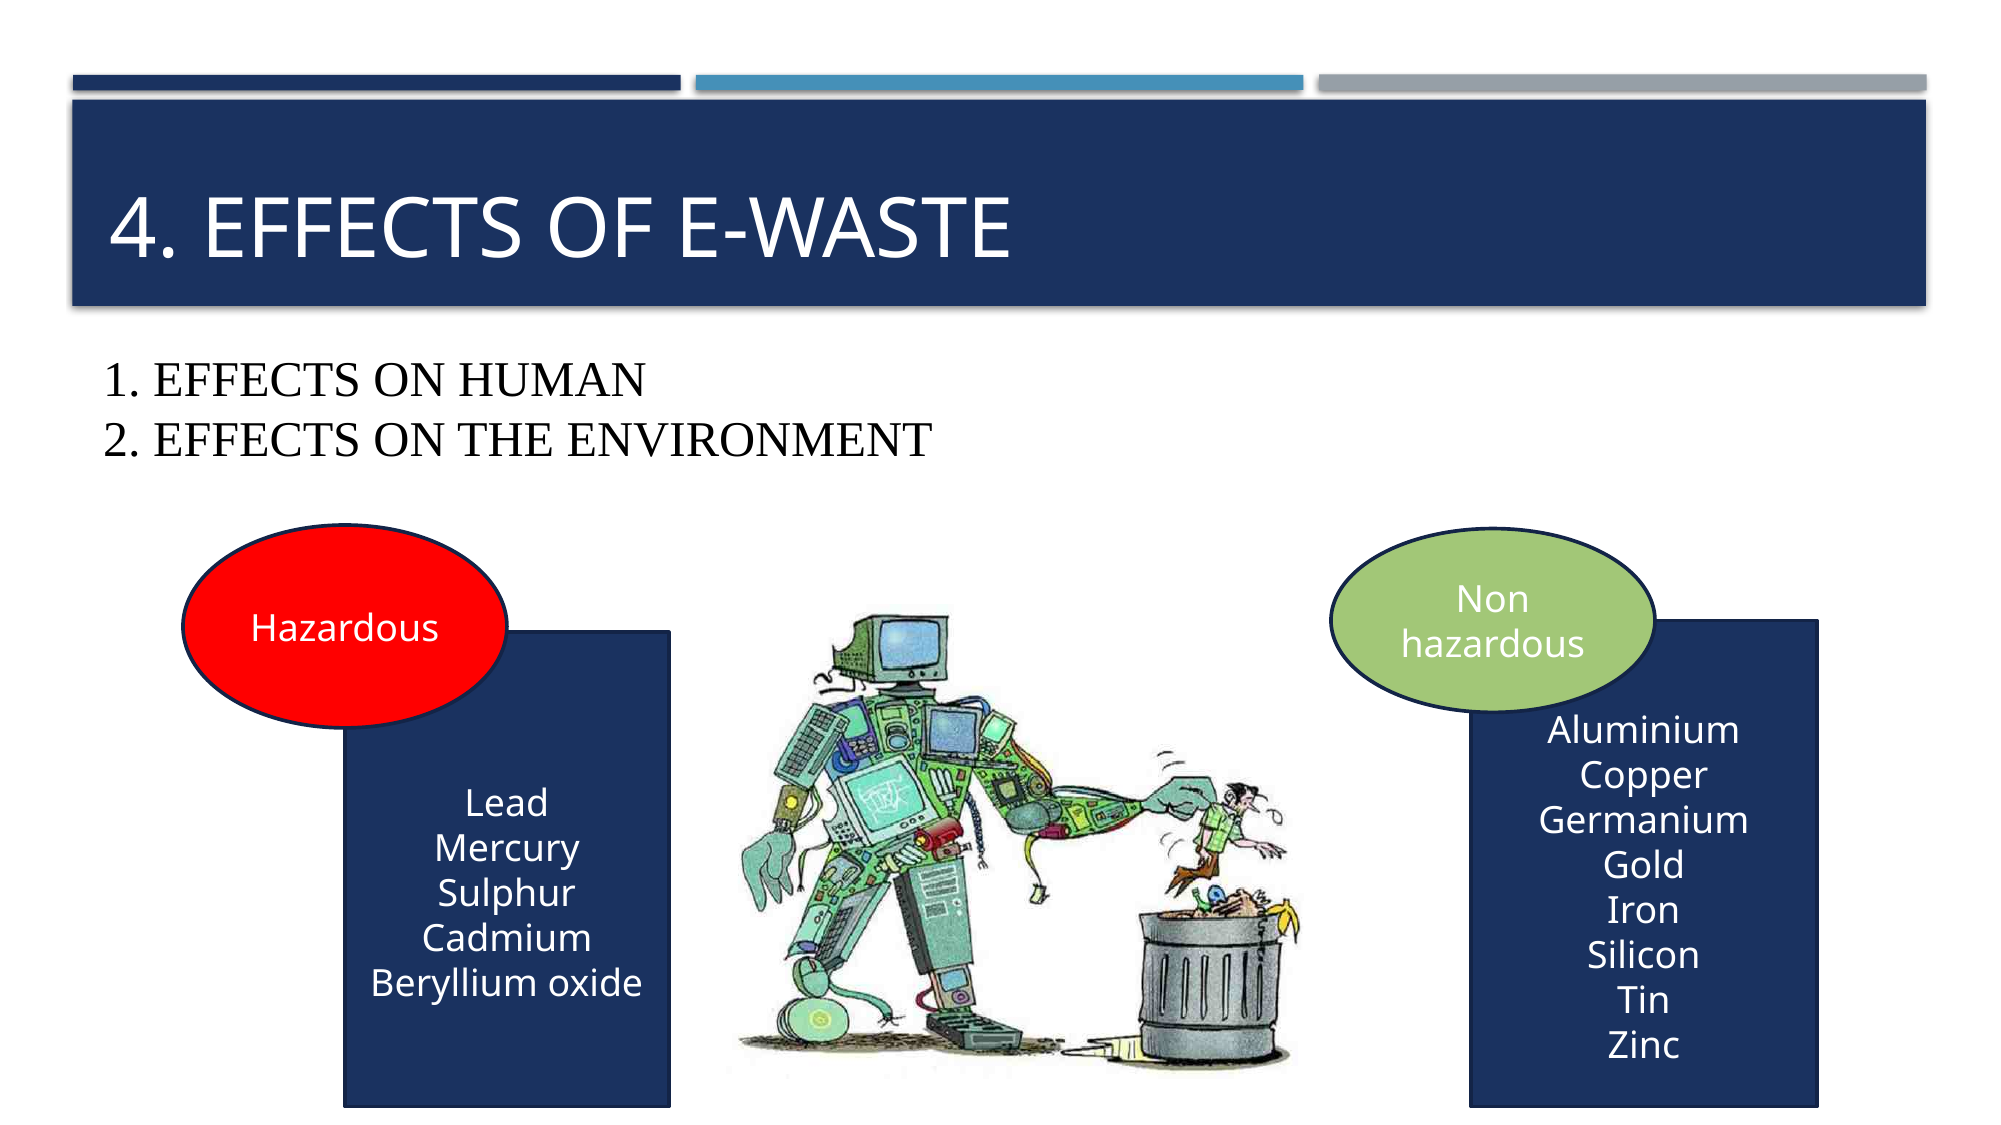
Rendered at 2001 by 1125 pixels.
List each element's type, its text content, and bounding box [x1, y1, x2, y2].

text_box Non hazardous [1329, 526, 1657, 715]
title 4. EFFECTS OF E-WASTE [94, 119, 1904, 282]
text_box Hazardous [181, 523, 509, 730]
text_box Aluminium Copper Germanium Gold Iron Silicon Tin Zinc [1469, 619, 1819, 1108]
text_box 1. EFFECTS ON HUMAN 2. EFFECTS ON THE ENVIRONMENT [88, 339, 1800, 475]
text_box Lead Mercury Sulphur Cadmium Beryllium oxide [343, 630, 671, 1108]
picture [725, 604, 1319, 1080]
